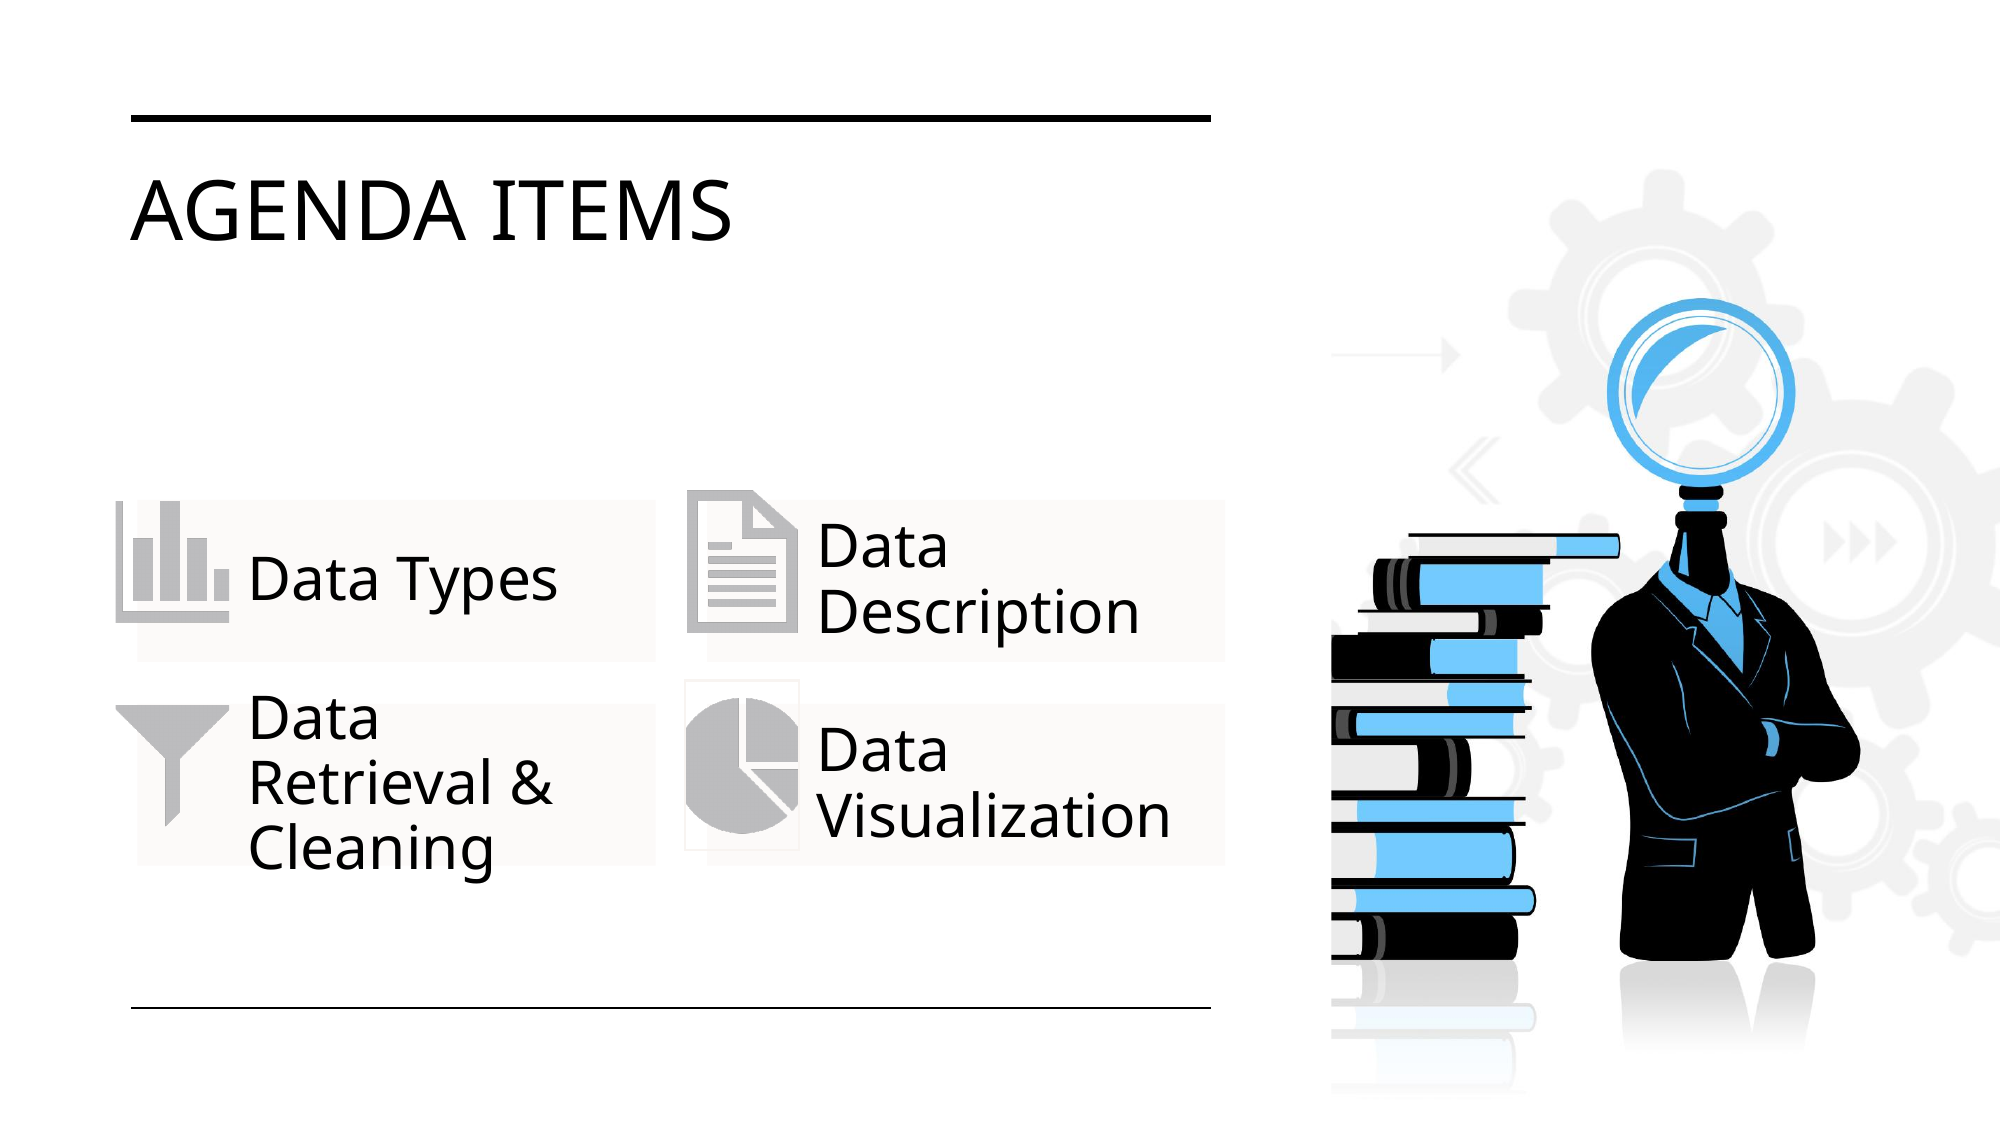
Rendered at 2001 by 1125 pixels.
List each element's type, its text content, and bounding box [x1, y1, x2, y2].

title Agenda Items [115, 149, 1226, 364]
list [1331, 0, 2000, 1125]
text_box [0, 0, 1331, 1125]
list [115, 364, 1226, 978]
